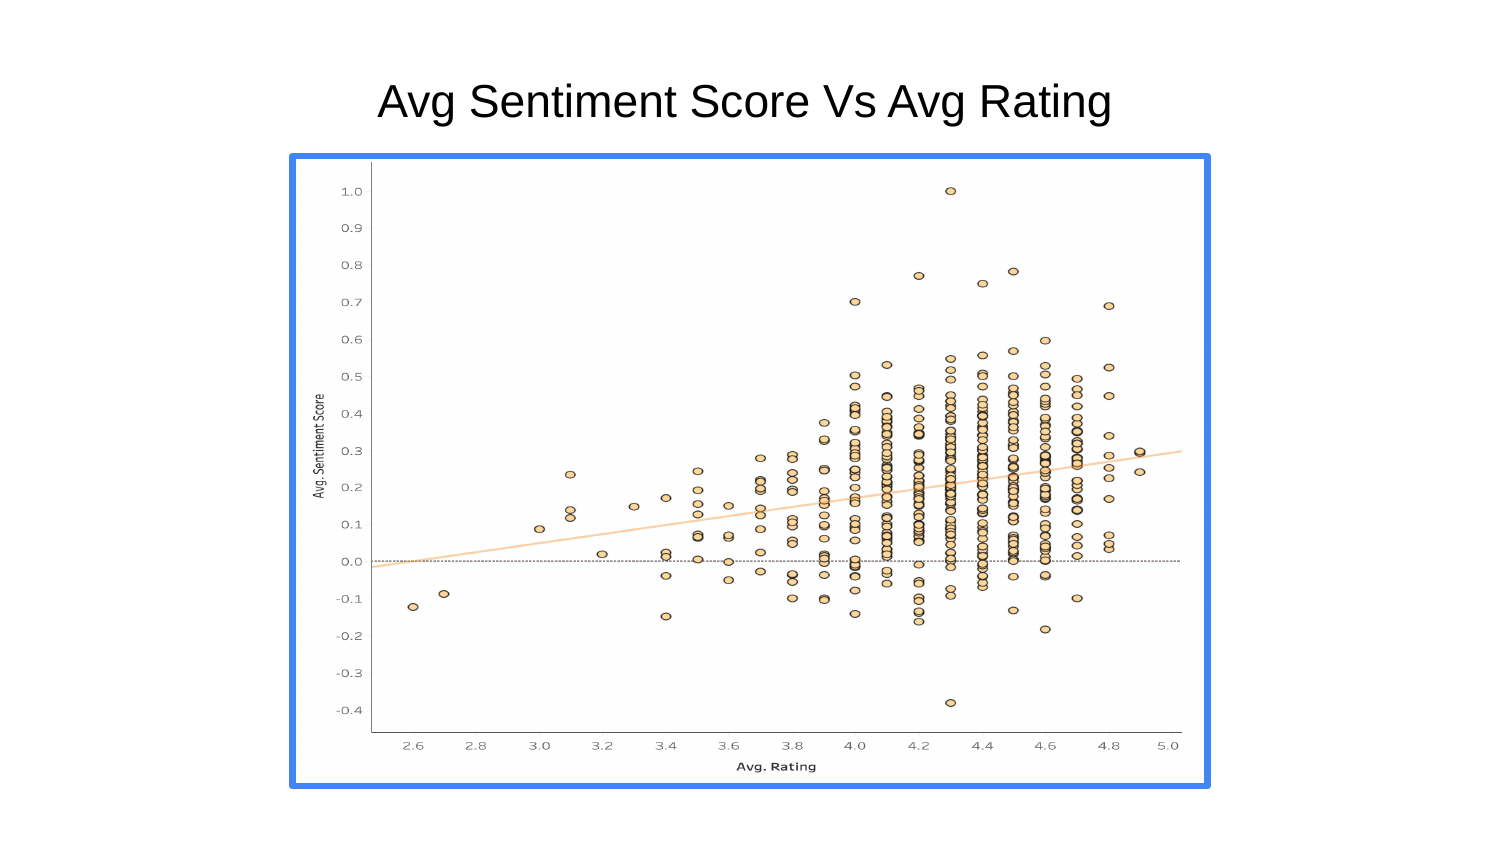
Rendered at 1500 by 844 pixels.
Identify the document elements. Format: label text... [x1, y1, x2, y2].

title Avg Sentiment Score Vs Avg Rating [362, 56, 1138, 151]
picture [295, 158, 1205, 784]
